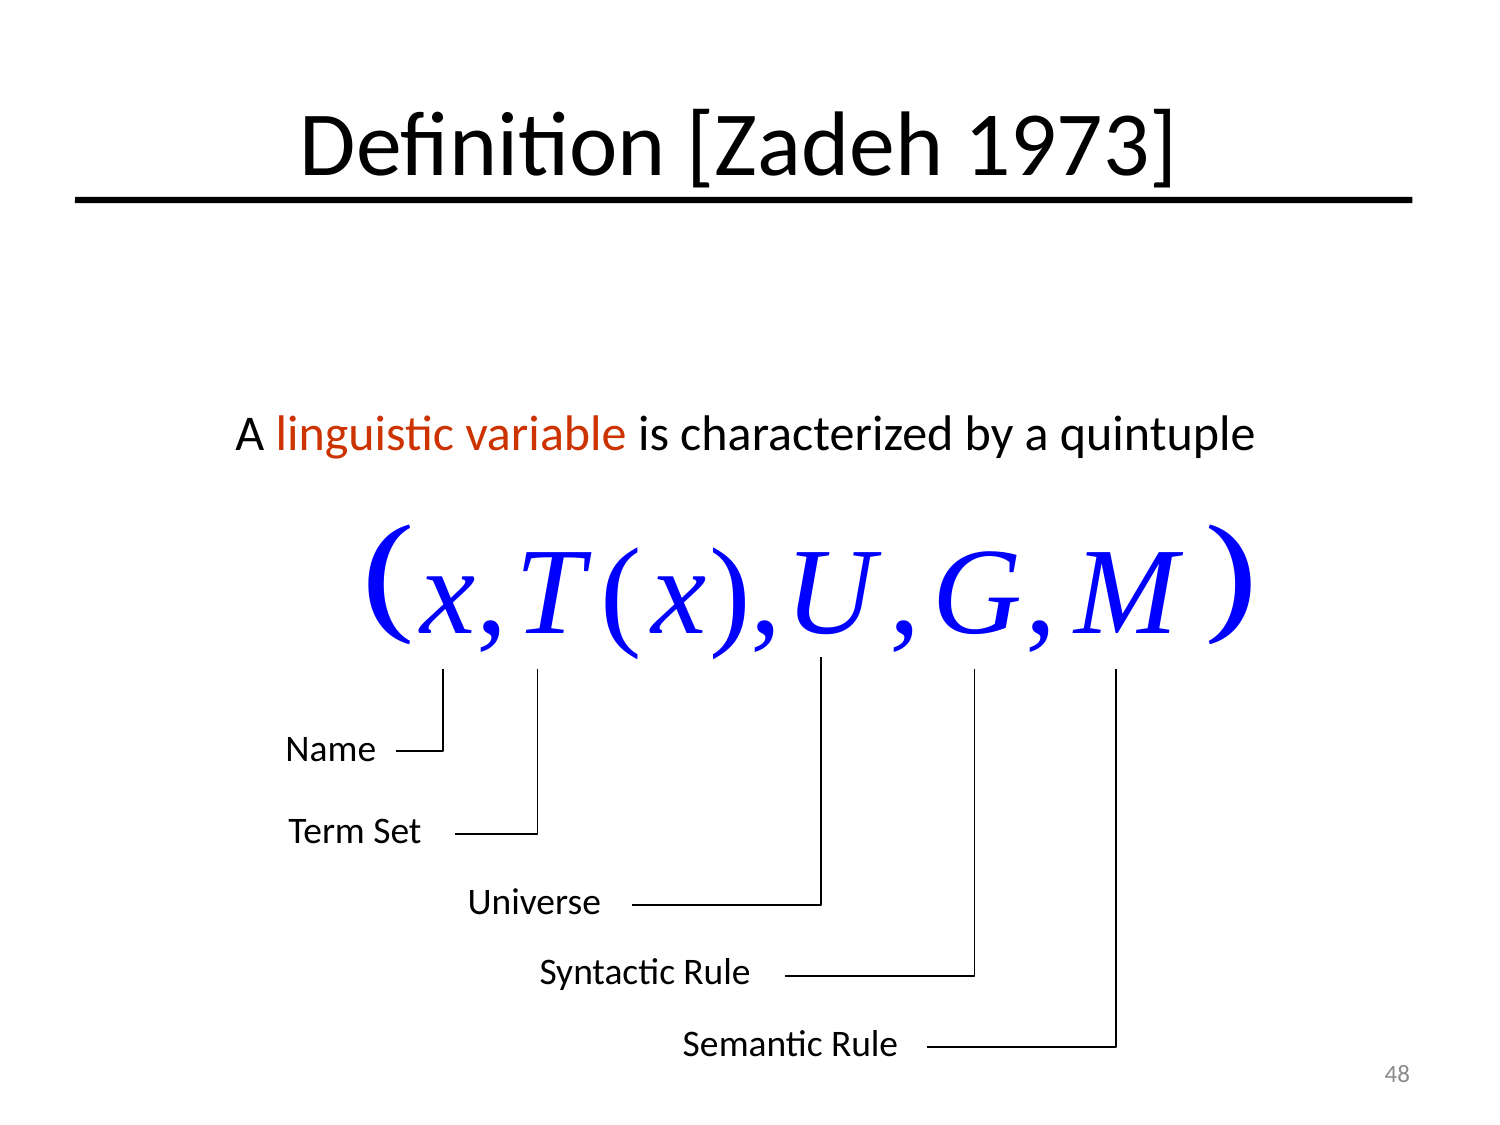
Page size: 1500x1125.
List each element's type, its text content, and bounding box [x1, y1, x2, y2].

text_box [348, 499, 1270, 706]
slide_number 48 [1074, 1042, 1425, 1103]
title Definition [Zadeh 1973] [75, 45, 1425, 233]
text_box A linguistic variable is characterized by a quintuple [220, 392, 1271, 468]
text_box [501, 668, 649, 1000]
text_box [650, 668, 1117, 1072]
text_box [255, 668, 437, 860]
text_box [442, 656, 822, 930]
